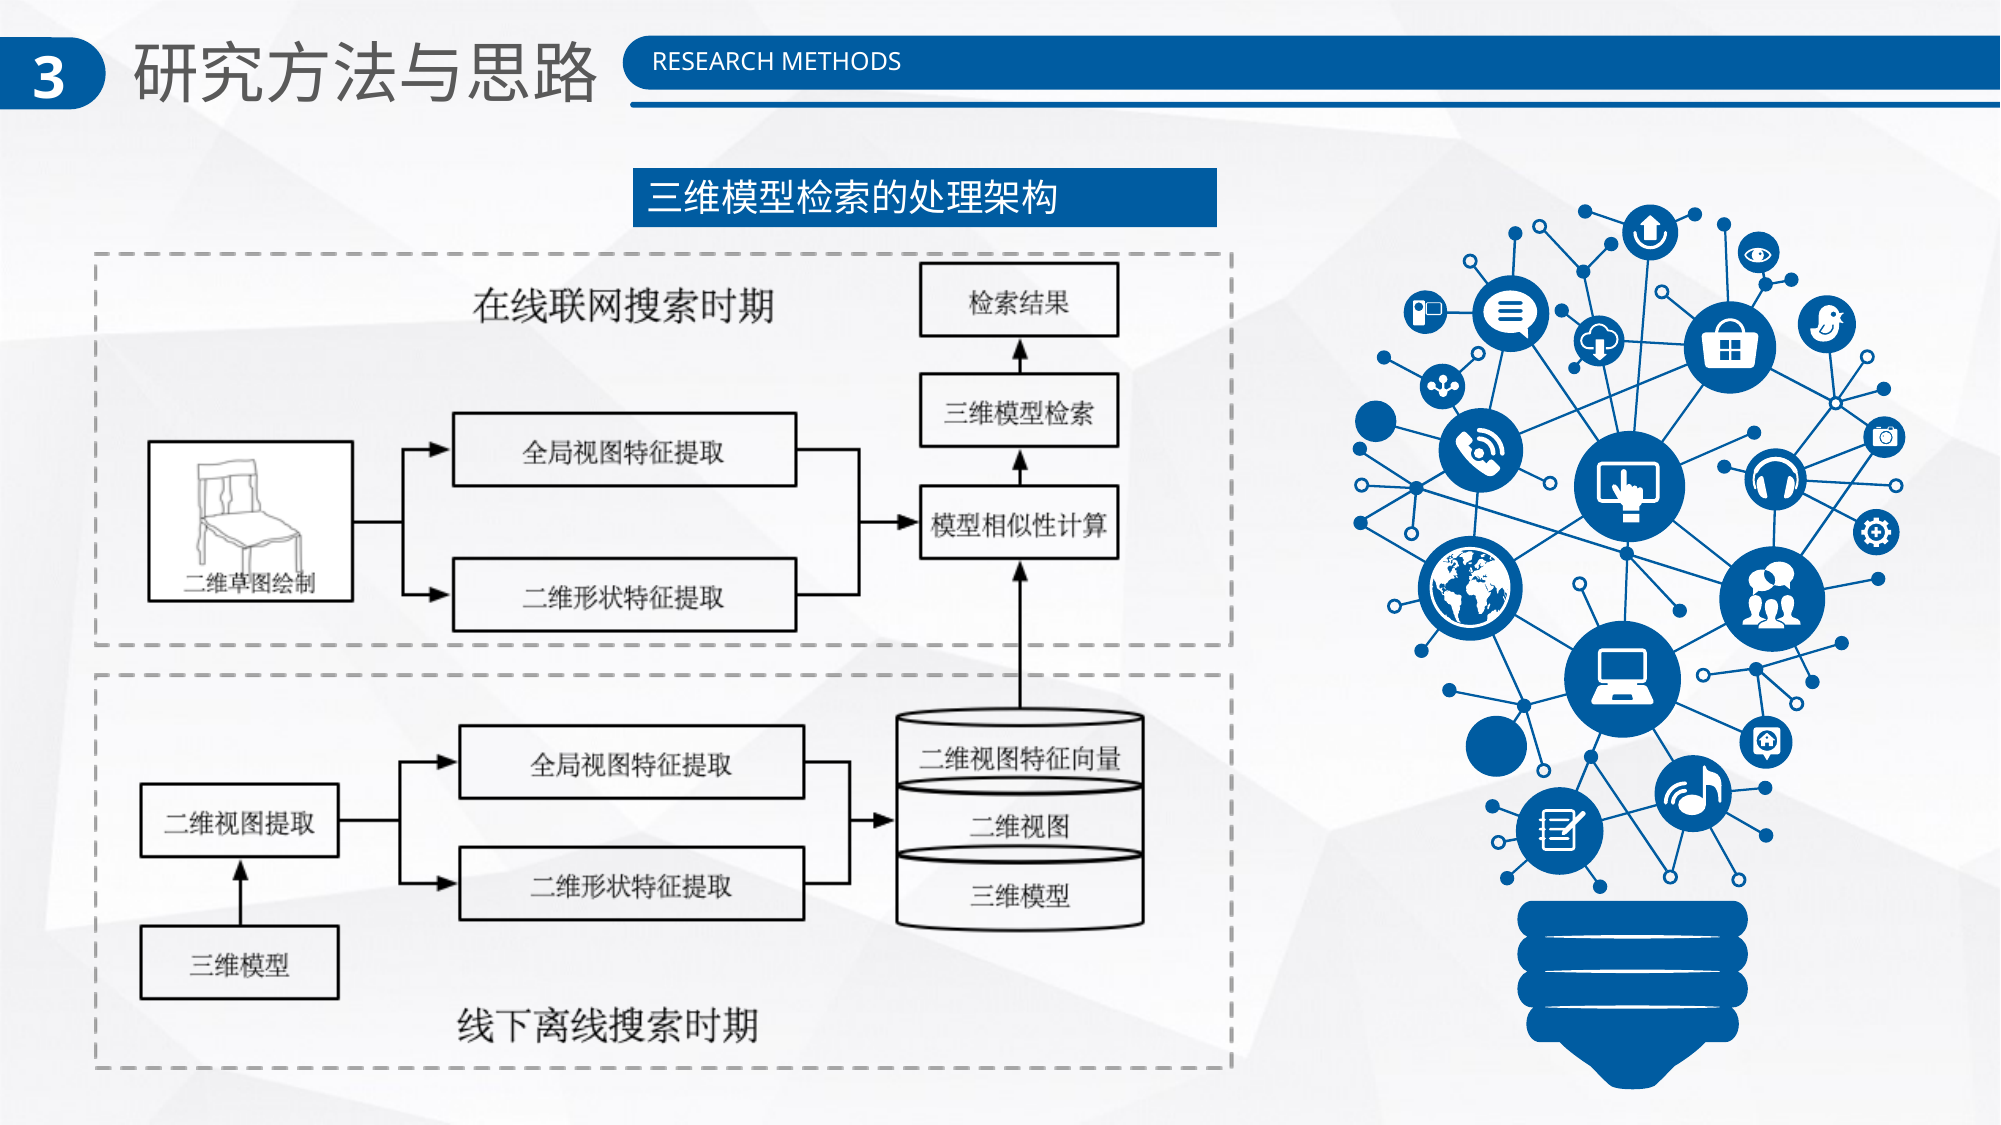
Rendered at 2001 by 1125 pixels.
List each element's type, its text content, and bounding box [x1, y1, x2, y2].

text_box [622, 35, 2000, 108]
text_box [631, 166, 1217, 228]
text_box 研究方法与思路 [116, 23, 615, 119]
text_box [1352, 204, 1906, 1090]
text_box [0, 33, 106, 119]
picture [0, 0, 2001, 1125]
